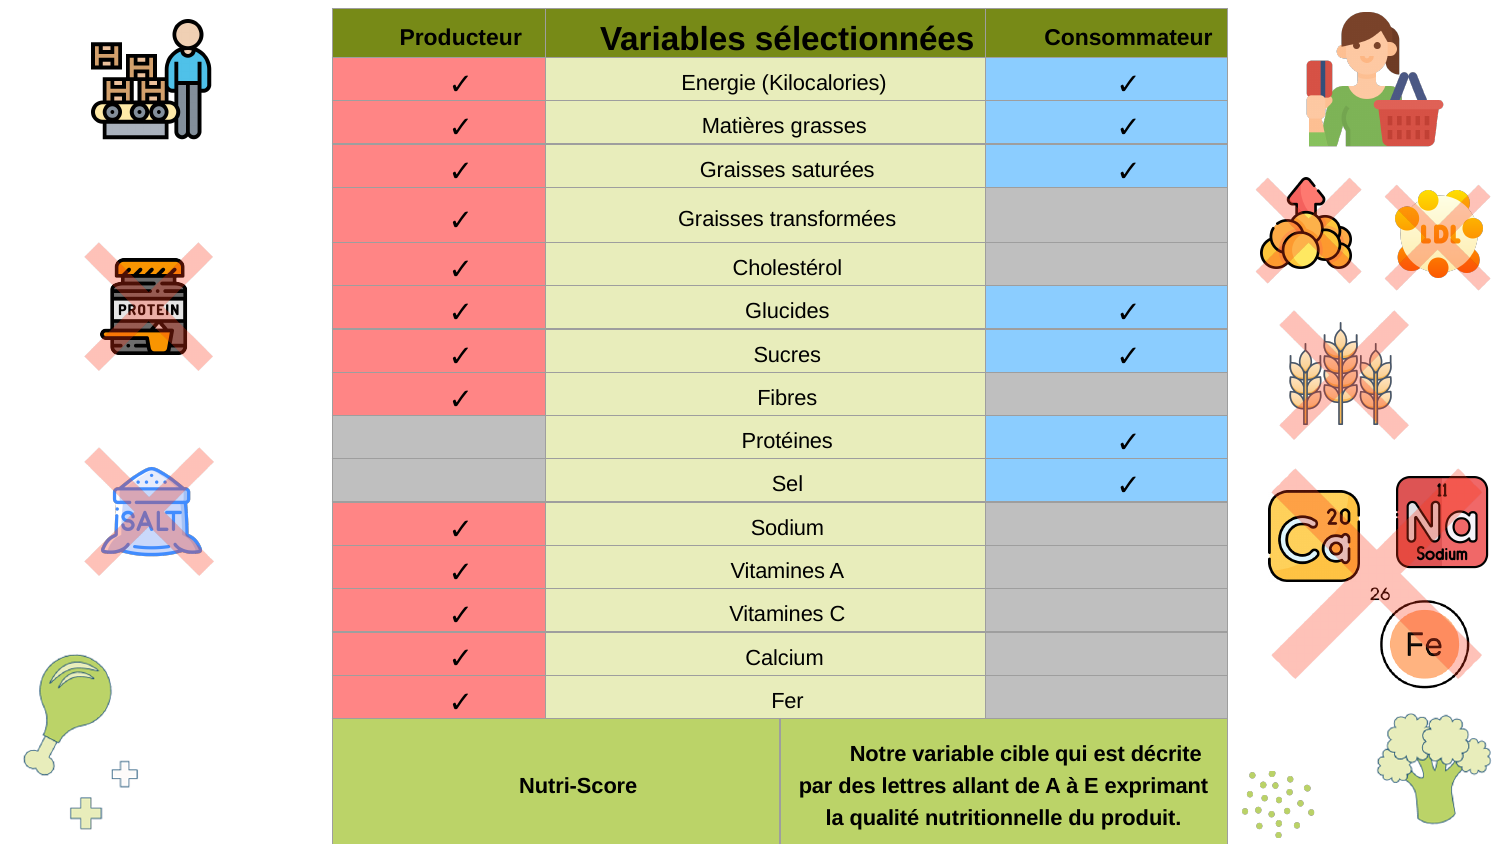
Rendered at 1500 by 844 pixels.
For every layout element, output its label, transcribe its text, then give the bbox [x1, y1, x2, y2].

table_cell Nutri-Score [333, 719, 779, 844]
table_cell Fibres [546, 373, 985, 415]
table_cell ✓ [333, 633, 545, 675]
table_cell [986, 373, 1227, 415]
table_header Consommateur [986, 9, 1227, 57]
table_cell Glucides [546, 286, 985, 328]
picture [1248, 169, 1369, 291]
table_cell Vitamines A [546, 546, 985, 588]
table_header Variables sélectionnées [546, 9, 985, 57]
table_cell [986, 188, 1227, 242]
table_cell Sodium [546, 503, 985, 545]
picture [74, 233, 223, 381]
table_cell Cholestérol [546, 243, 985, 285]
table_cell ✓ [333, 101, 545, 143]
table_cell Fer [546, 676, 985, 718]
table_cell Notre variable cible qui est décrite par des lettres allant de A à E exprimant la qualité nutritionnelle du produit. [781, 719, 1227, 844]
table_cell ✓ [986, 58, 1227, 100]
picture [1302, 5, 1450, 153]
picture [89, 17, 213, 142]
table_cell [986, 676, 1227, 718]
table_cell [986, 589, 1227, 631]
picture [75, 437, 223, 586]
text_box [18, 641, 332, 844]
table_cell Sel [546, 459, 985, 501]
table_cell ✓ [986, 101, 1227, 143]
table_cell [986, 243, 1227, 285]
table_cell ✓ [333, 589, 545, 631]
table_cell ✓ [333, 503, 545, 545]
picture [1270, 301, 1418, 449]
table_cell Graisses transformées [546, 188, 985, 242]
table_cell [986, 633, 1227, 675]
table_cell [333, 459, 545, 501]
table_cell ✓ [986, 459, 1227, 501]
table_cell Sucres [546, 330, 985, 372]
table_cell Calcium [546, 633, 985, 675]
table_cell ✓ [333, 243, 545, 285]
table_cell ✓ [333, 58, 545, 100]
table_cell ✓ [986, 145, 1227, 187]
table_cell ✓ [333, 373, 545, 415]
table_cell ✓ [333, 546, 545, 588]
table_cell [333, 416, 545, 458]
picture [1377, 177, 1499, 298]
table_cell [986, 503, 1227, 545]
table_cell [986, 546, 1227, 588]
table_cell ✓ [333, 676, 545, 718]
picture [1255, 452, 1497, 711]
table_cell ✓ [986, 330, 1227, 372]
table_cell Graisses saturées [546, 145, 985, 187]
text_box [1228, 641, 1498, 844]
table_header Producteur [333, 9, 545, 57]
table_cell Energie (Kilocalories) [546, 58, 985, 100]
table_cell Matières grasses [546, 101, 985, 143]
table_cell Protéines [546, 416, 985, 458]
table_cell ✓ [333, 330, 545, 372]
table_cell ✓ [333, 286, 545, 328]
table_cell ✓ [986, 286, 1227, 328]
table_cell ✓ [986, 416, 1227, 458]
table_cell Vitamines C [546, 589, 985, 631]
table_cell ✓ [333, 188, 545, 242]
table_cell ✓ [333, 145, 545, 187]
text_box [1241, 771, 1315, 838]
